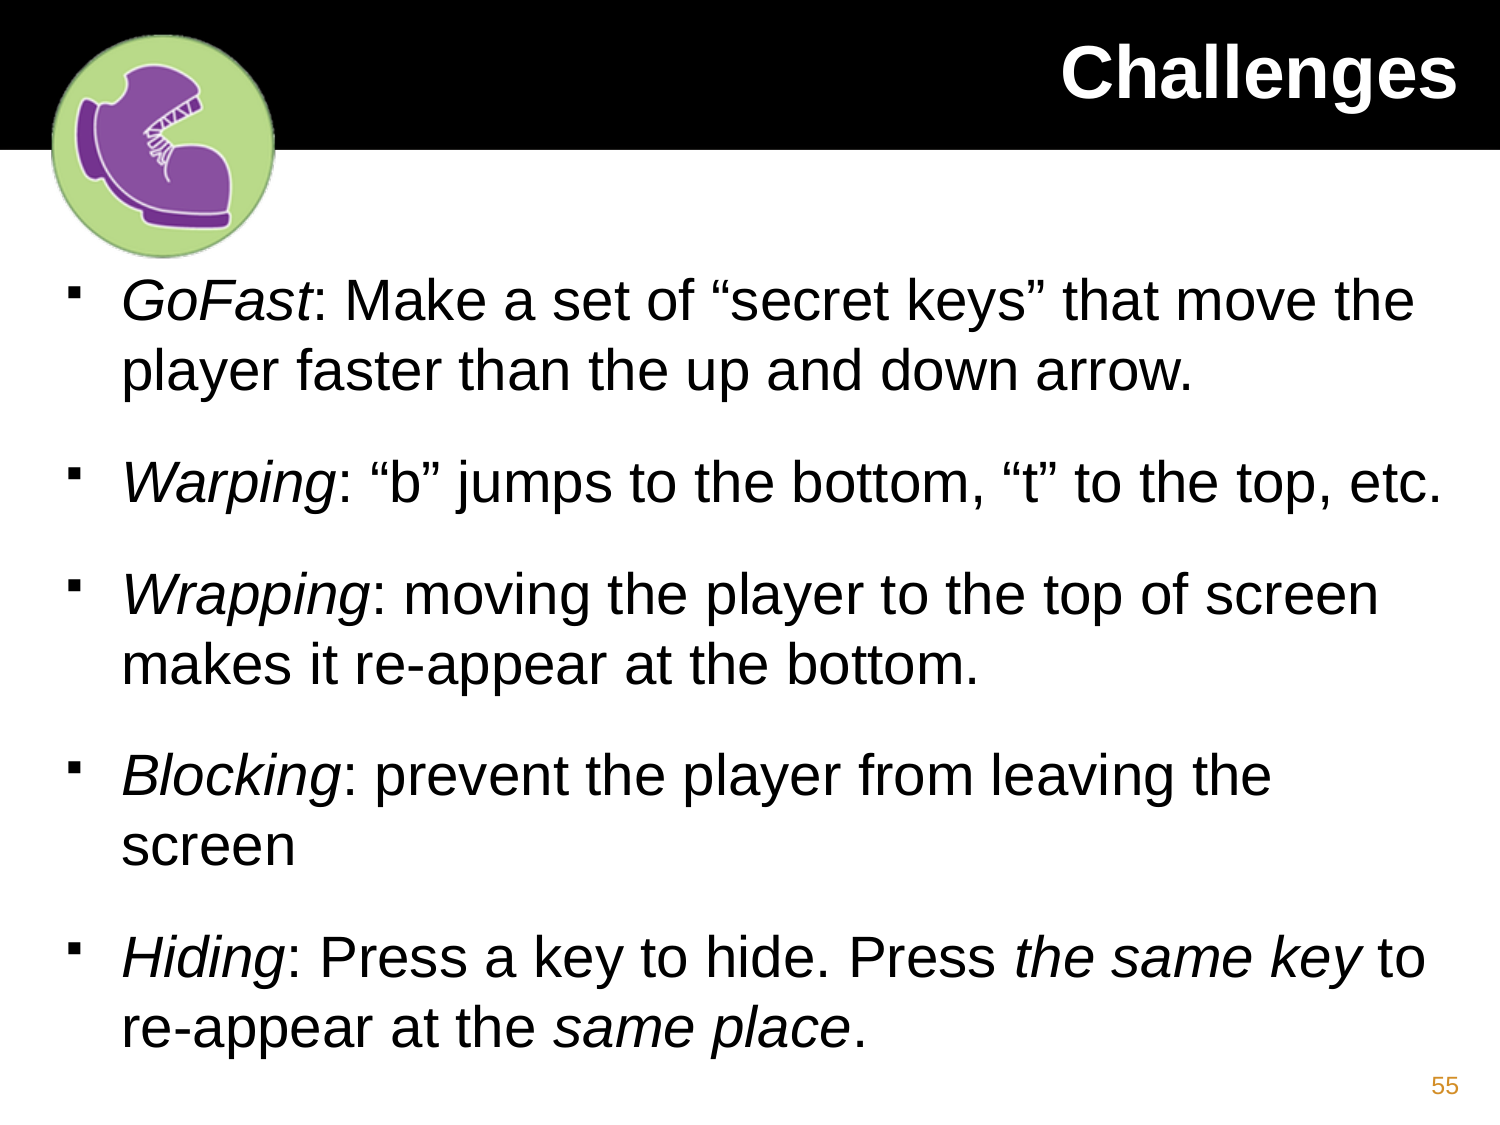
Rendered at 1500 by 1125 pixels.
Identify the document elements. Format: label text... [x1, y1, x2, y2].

slide_number 55 [1350, 1061, 1475, 1103]
picture [47, 31, 280, 263]
title Challenges [50, 0, 1475, 138]
list GoFast: Make a set of “secret keys” that move the player faster than the up and down arrow. Warping: “b” jumps to the bottom, “t” to the top, etc. Wrapping: moving the player to the top of screen makes it re-appear at the bottom. Blocking: prevent the player from leaving the screen Hiding: Press a key to hide. Press the same key to re-appear at the same place. [50, 254, 1475, 998]
